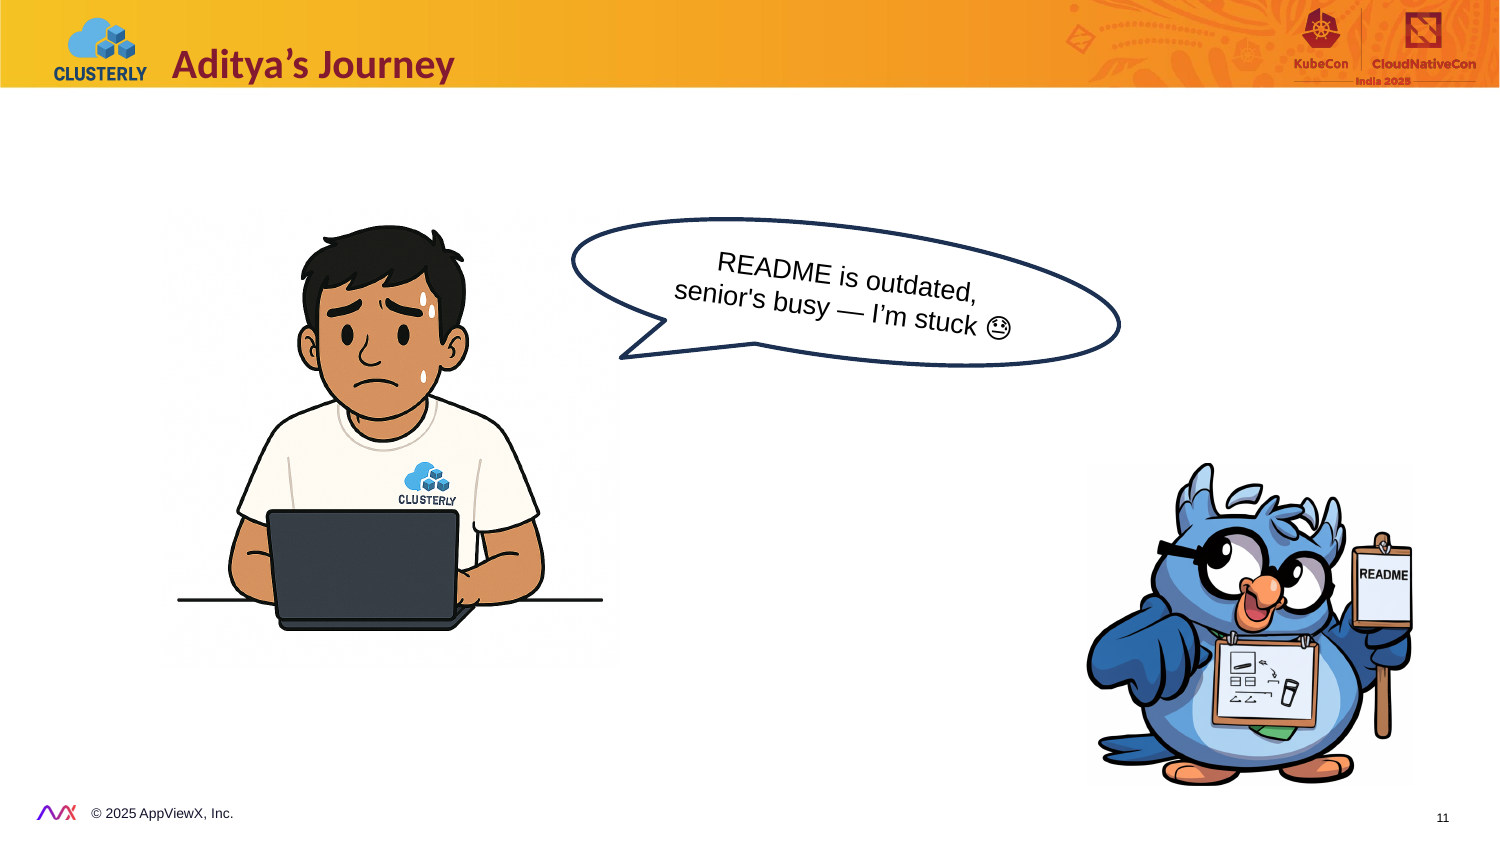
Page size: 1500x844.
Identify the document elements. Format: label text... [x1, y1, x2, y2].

picture [0, 0, 1500, 834]
text_box README is outdated, senior's busy — I’m stuck 😓 [626, 219, 1119, 366]
text_box Aditya’s Journey [160, 0, 1455, 147]
